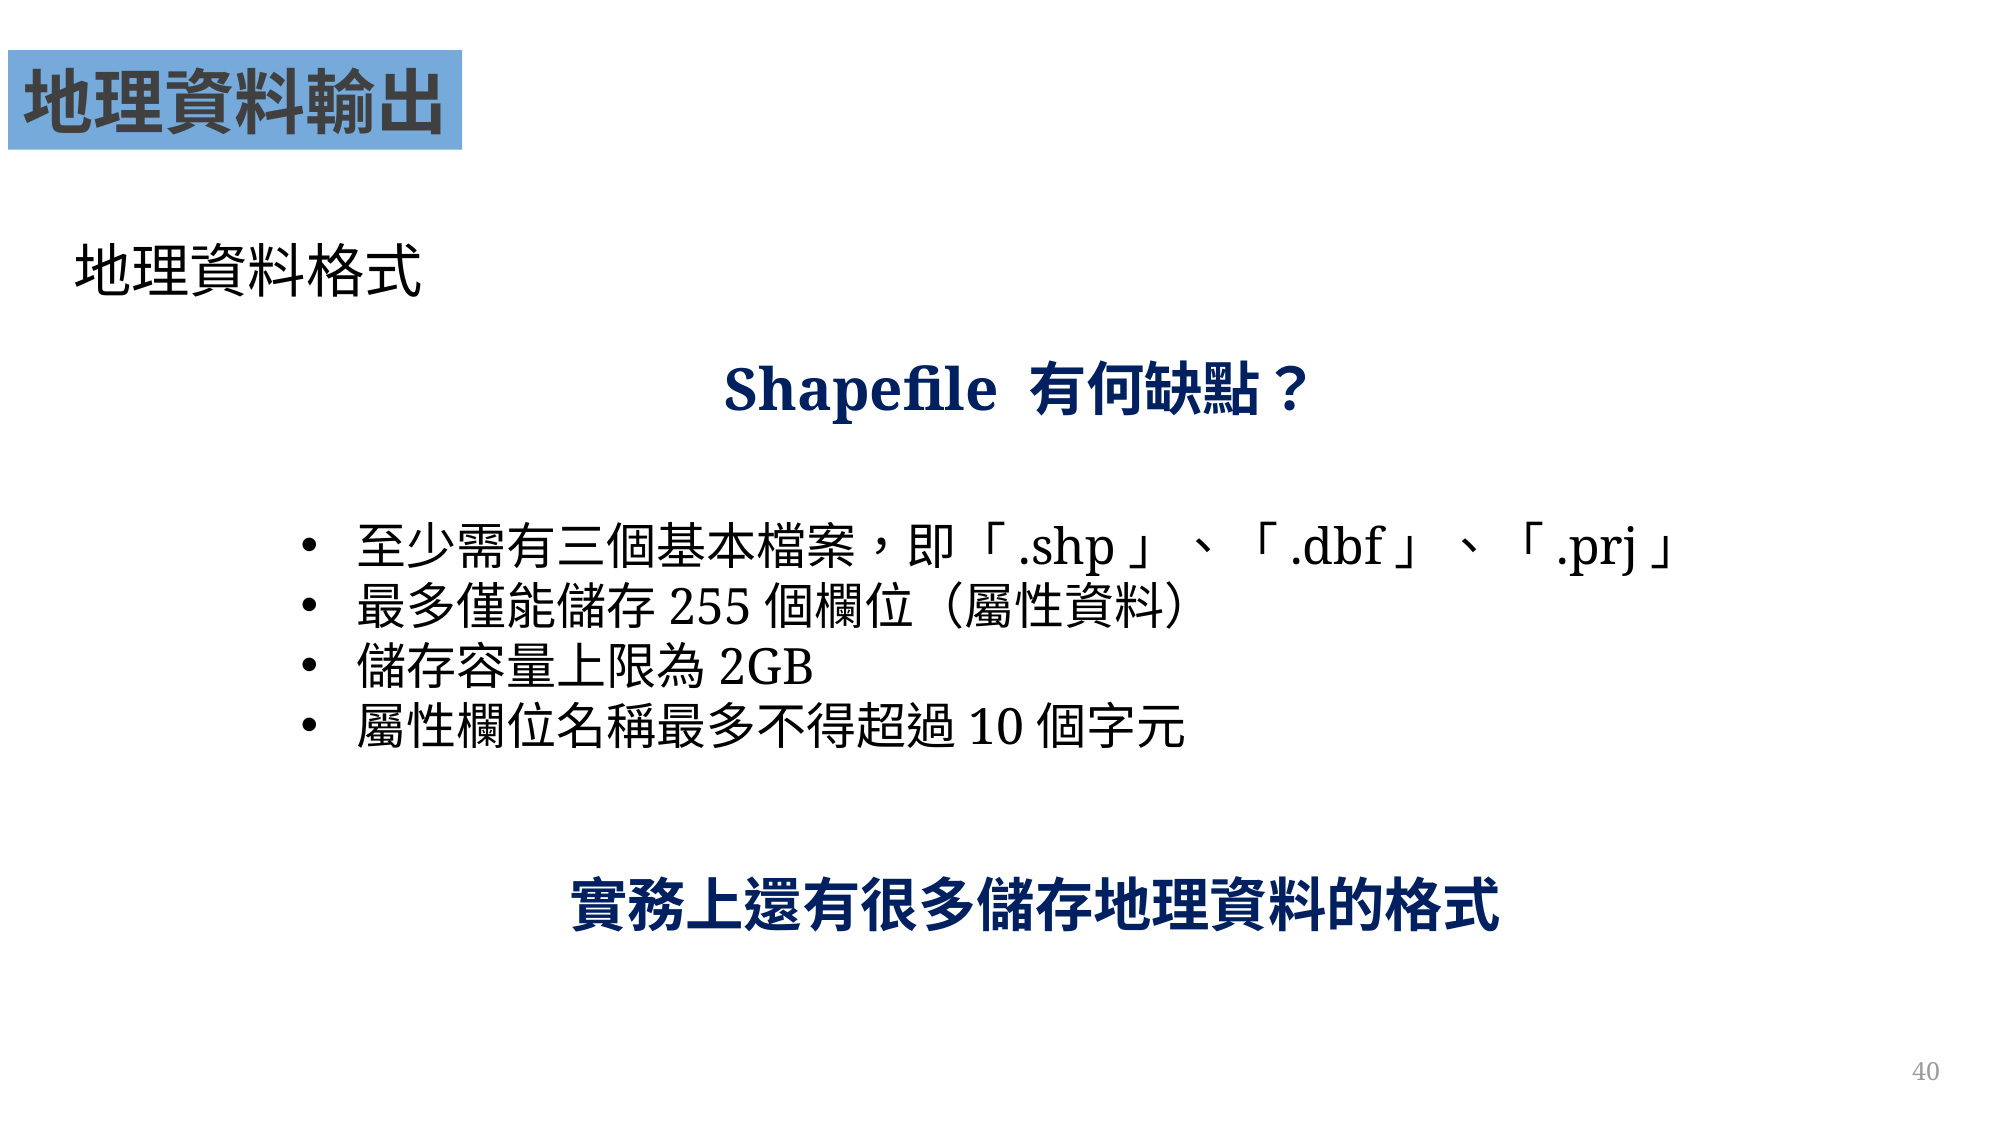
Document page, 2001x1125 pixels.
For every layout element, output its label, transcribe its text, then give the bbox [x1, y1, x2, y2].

text_box 至少需有三個基本檔案，即「.shp」、「.dbf」、「.prj」 最多僅能儲存255個欄位（屬性資料） 儲存容量上限為2GB 屬性欄位名稱最多不得超過10個字元 [285, 506, 1867, 762]
slide_number 40 [1505, 1042, 1955, 1103]
text_box 實務上還有很多儲存地理資料的格式 [554, 860, 1517, 946]
text_box 地理資料格式 [58, 226, 853, 311]
text_box Shapefile 有何缺點？ [709, 344, 1335, 430]
text_box 地理資料輸出 [8, 50, 463, 150]
